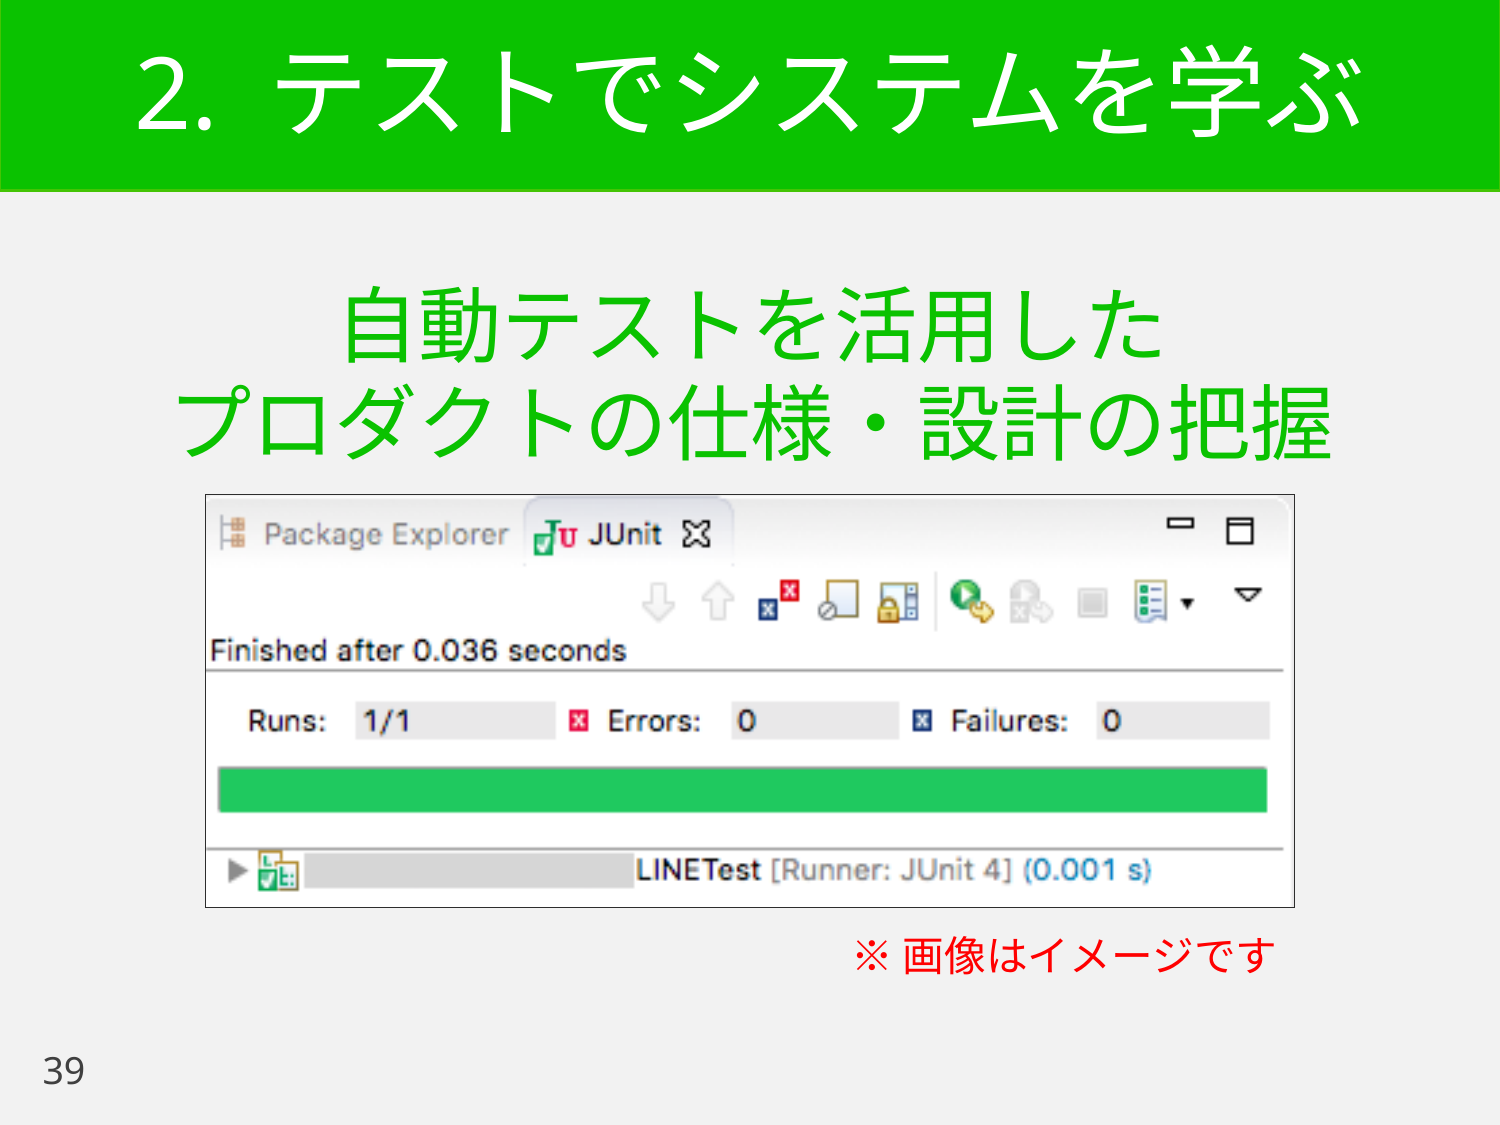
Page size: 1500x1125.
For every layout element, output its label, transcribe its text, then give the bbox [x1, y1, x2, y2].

title 2. テストでシステムを学ぶ [0, 53, 1500, 140]
text_box ※画像はイメージです [103, 909, 1293, 1000]
picture [205, 494, 1295, 908]
slide_number 39 [27, 1042, 146, 1102]
list 自動テストを活用した プロダクトの仕様・設計の把握 [103, 277, 1397, 1000]
